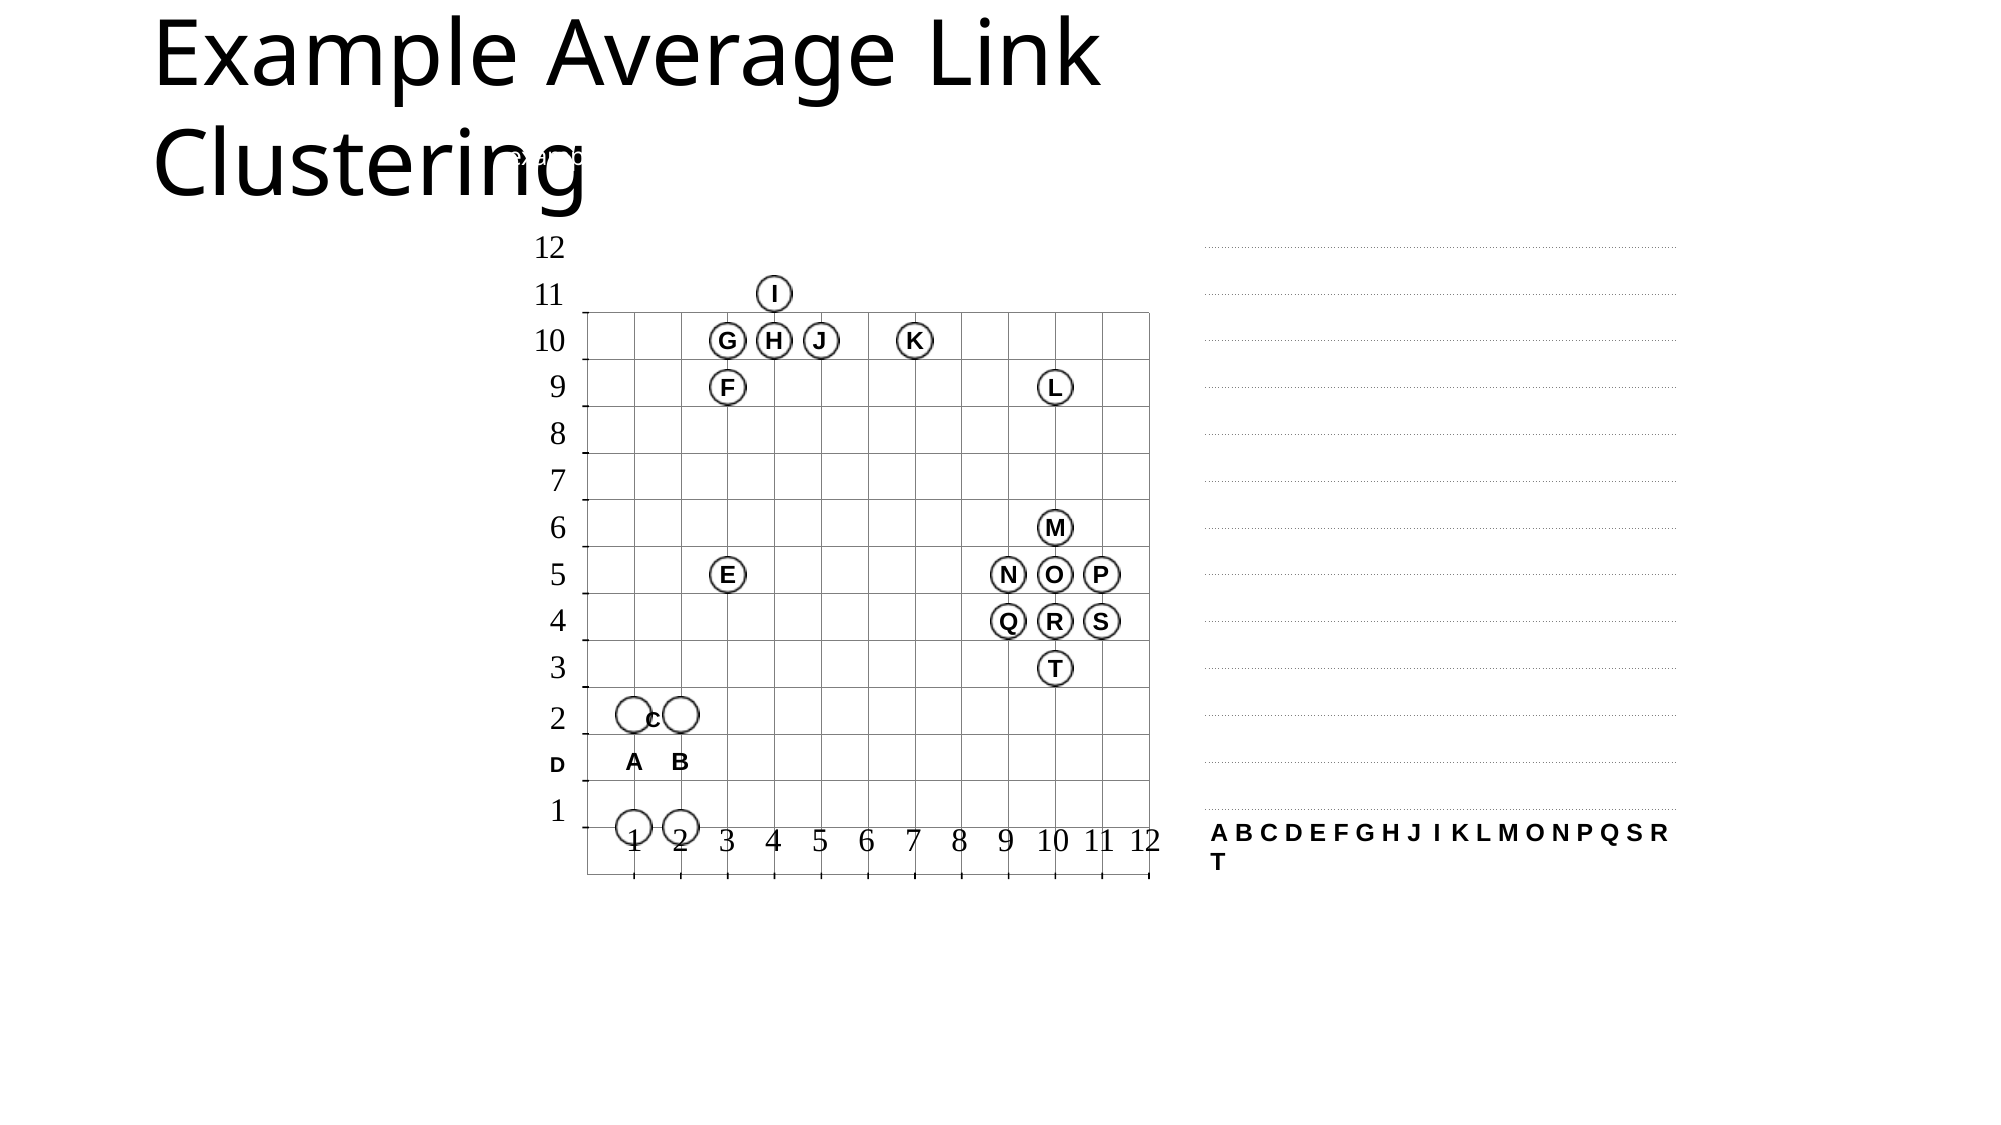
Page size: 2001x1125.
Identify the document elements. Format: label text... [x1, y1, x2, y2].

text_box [615, 696, 700, 734]
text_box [990, 556, 1121, 594]
picture [1037, 509, 1074, 547]
text_box Start example Skip example [503, 106, 891, 171]
text_box 1 2 3 4 5 6 7 8 9 10 11 12 [1151, 814, 1170, 859]
picture [709, 556, 747, 594]
picture [896, 322, 934, 360]
picture [709, 369, 747, 406]
text_box A B C D E F G H J I K L M O N P Q S R T [1206, 812, 1676, 876]
picture [1037, 369, 1074, 406]
picture [1037, 650, 1074, 687]
title Example Average Link Clustering [147, 0, 1348, 214]
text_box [990, 603, 1121, 641]
picture [802, 322, 840, 360]
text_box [709, 275, 793, 360]
text_box 12 11 10 9 8 7 6 5 4 3 2 C D 1 [529, 214, 695, 829]
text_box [582, 311, 1151, 880]
